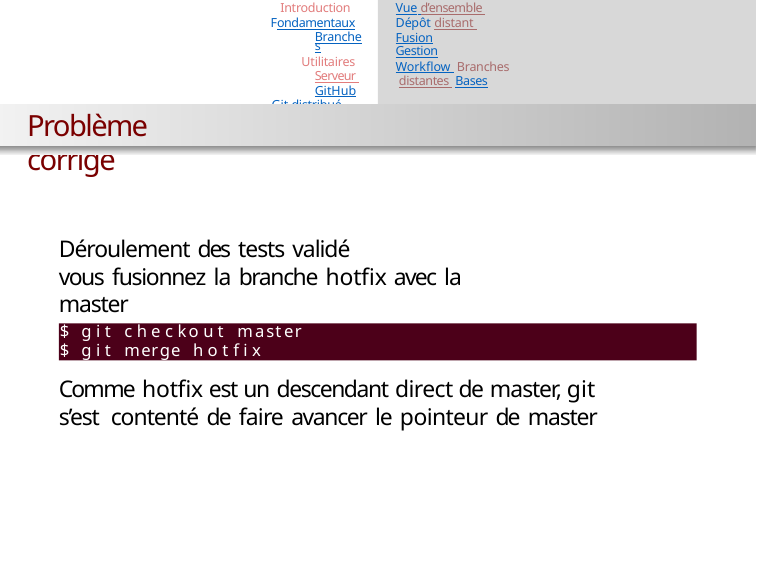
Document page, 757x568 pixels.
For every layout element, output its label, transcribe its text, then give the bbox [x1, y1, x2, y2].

text_box [377, 0, 756, 104]
text_box Comme hotfix est un descendant direct de master, git s’est contenté de faire avancer le pointeur de master [56, 372, 619, 430]
text_box Introduction Fondamentaux Branches Utilitaires Serveur GitHub Git distribué [268, 0, 363, 104]
text_box Vue d’ensemble Dépôt distant Fusion Gestion Workflow Branches distantes Bases [393, 0, 512, 91]
text_box $ g i t c h e c ko u t master $ g i t merge h o t f i x [58, 323, 697, 361]
text_box Déroulement des tests validé vous fusionnez la branche hotfix avec la master [56, 232, 506, 318]
picture [0, 104, 756, 156]
text_box Problème corrigé [25, 156, 230, 177]
